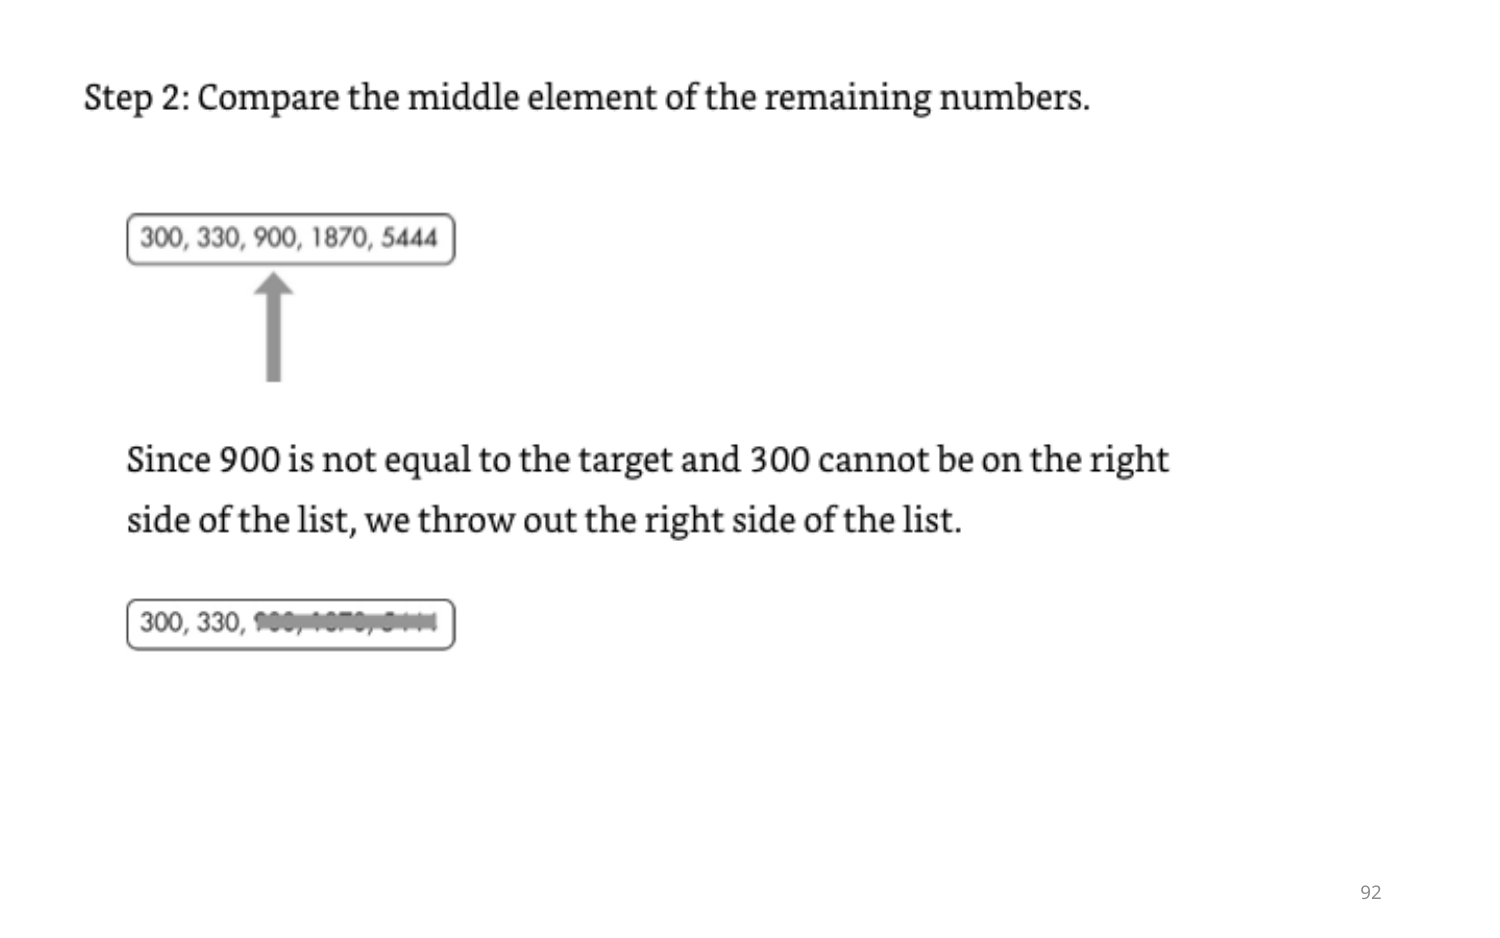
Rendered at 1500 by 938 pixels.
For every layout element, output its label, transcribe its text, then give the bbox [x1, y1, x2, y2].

slide_number 92 [1059, 868, 1397, 919]
picture [79, 176, 1207, 687]
picture [51, 49, 1129, 152]
